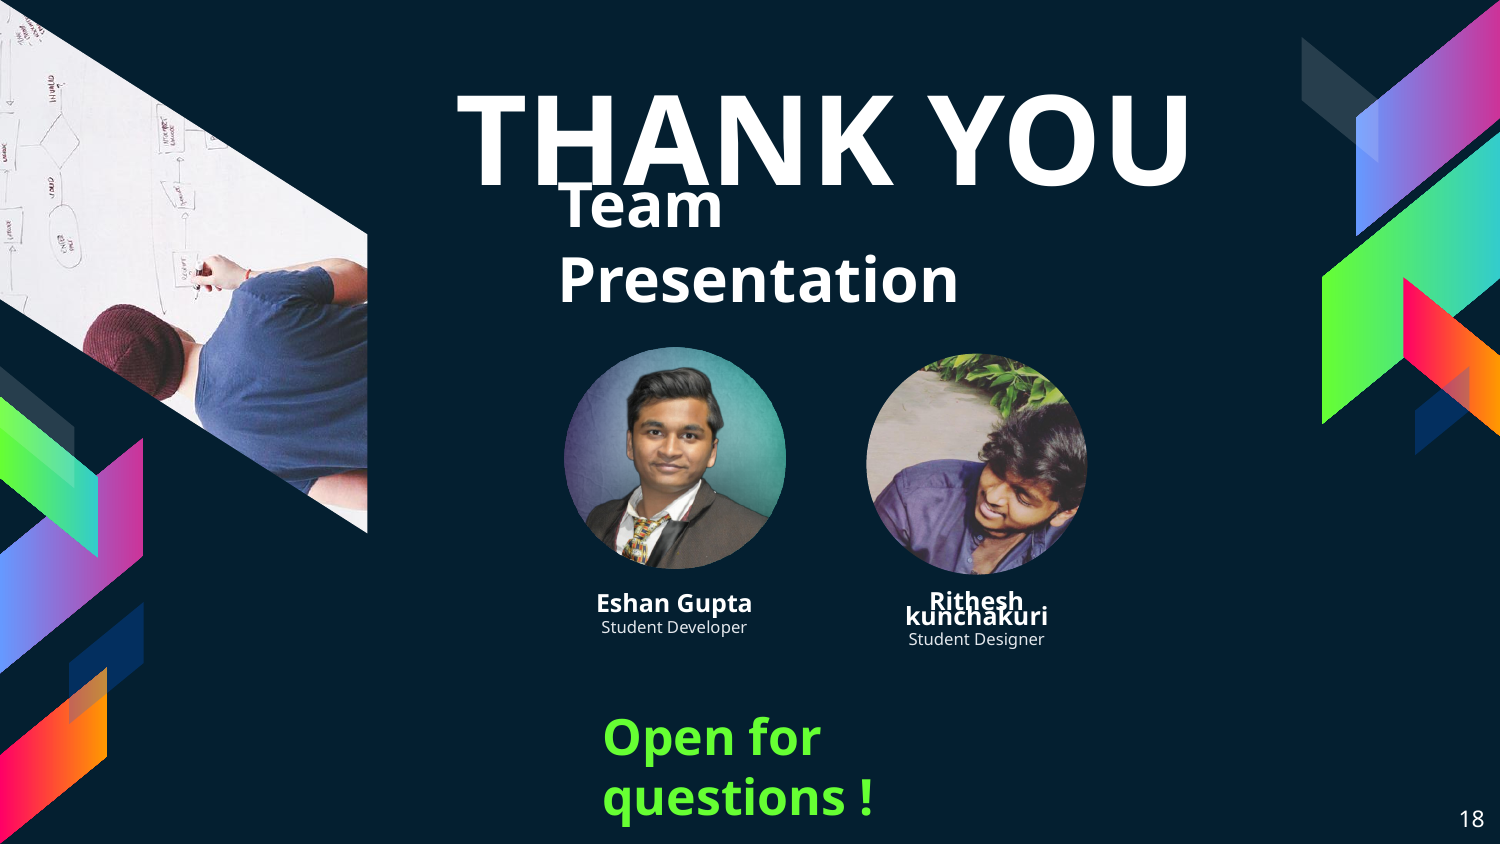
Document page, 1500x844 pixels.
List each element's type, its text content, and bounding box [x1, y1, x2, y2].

subtitle Open for questions ! [587, 690, 1088, 808]
picture [866, 353, 1088, 575]
picture [563, 347, 786, 570]
title Team Presentation [542, 225, 1133, 330]
text_box Rithesh kunchakuri Student Designer [866, 598, 1088, 708]
slide_number ‹#› [1403, 789, 1500, 844]
picture [0, 0, 451, 534]
text_box Eshan Gupta Student Developer [564, 587, 786, 697]
title THANK YOU [440, 34, 1234, 226]
